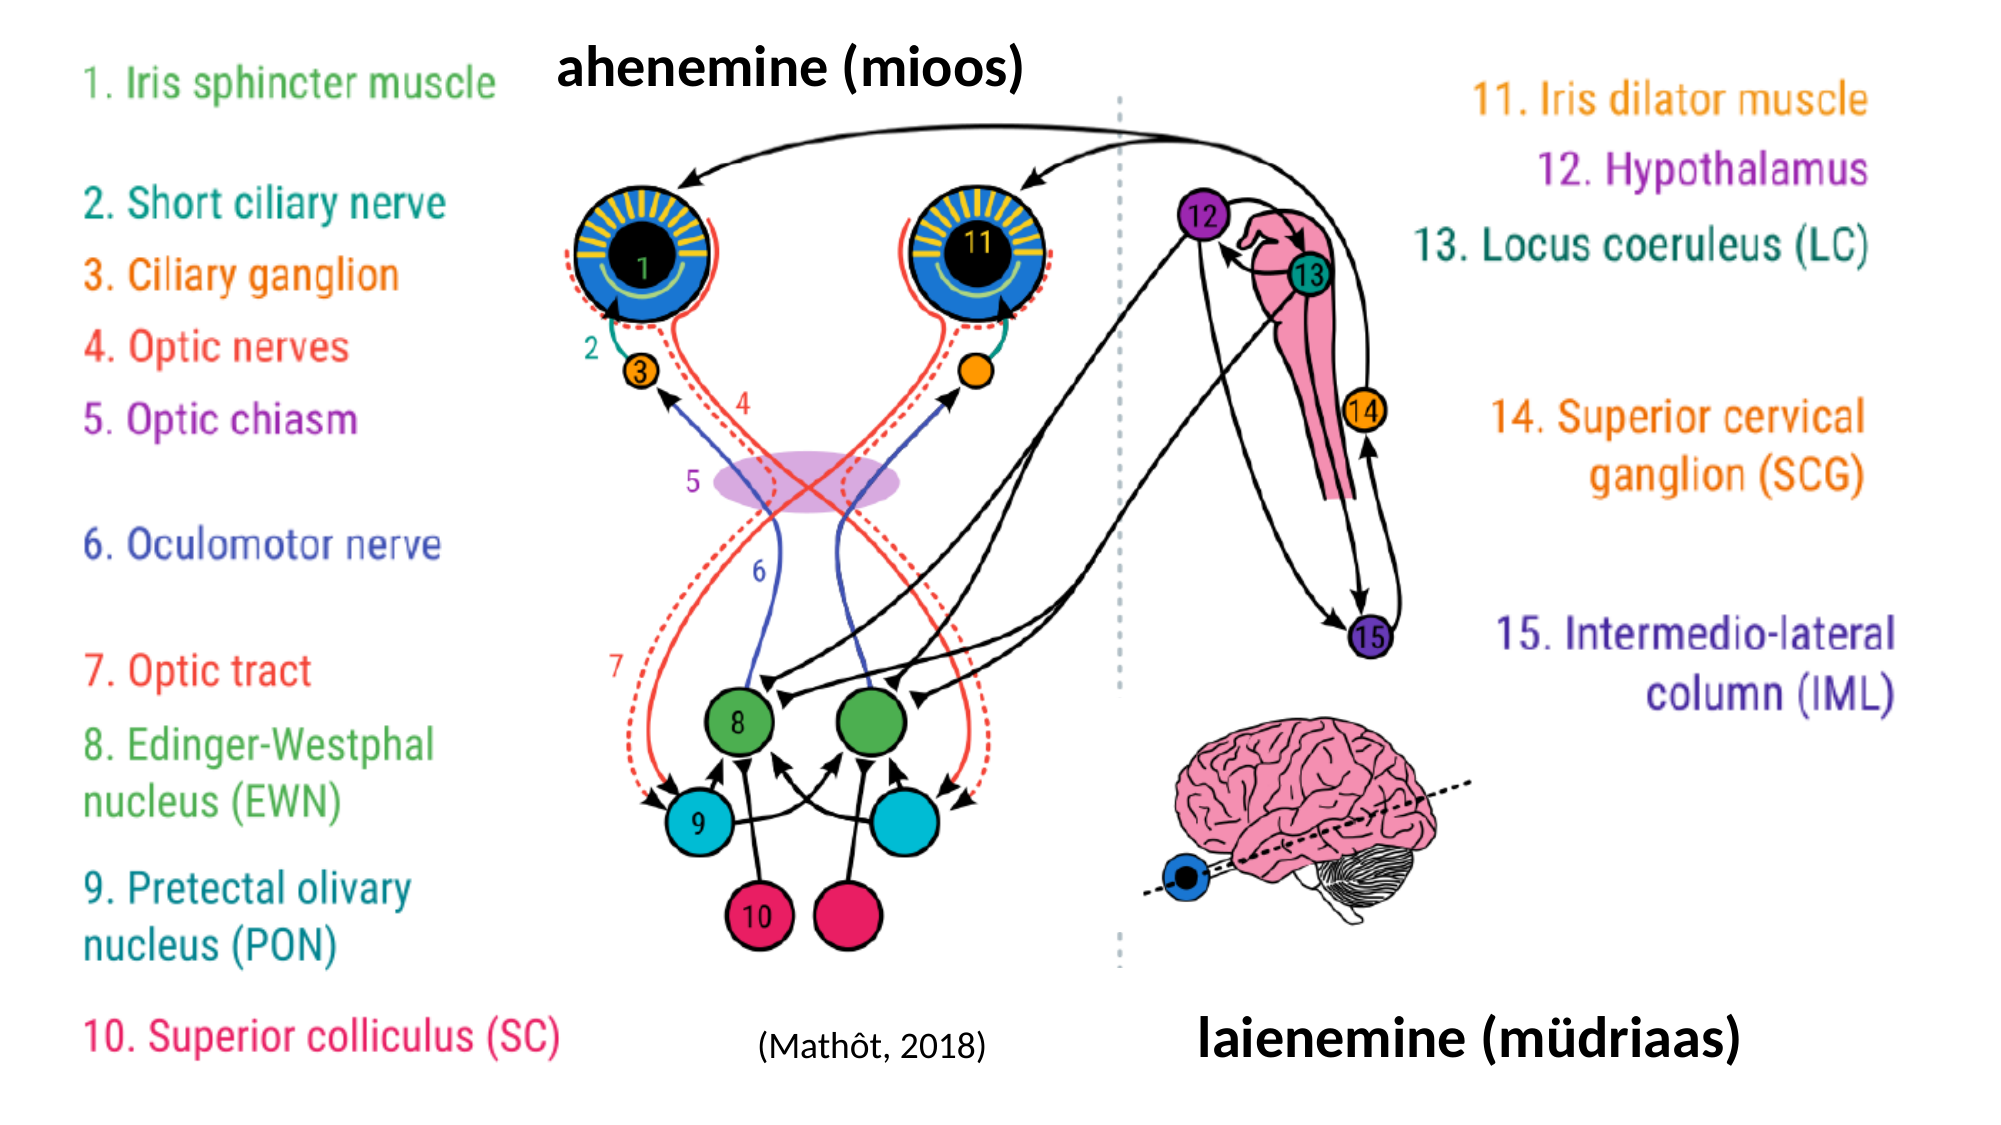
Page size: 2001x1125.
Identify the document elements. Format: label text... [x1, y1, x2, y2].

text_box laienemine (müdriaas) [1149, 991, 1758, 1077]
picture [73, 51, 1927, 1081]
text_box ahenemine (mioos) [537, 20, 1041, 75]
text_box (Mathôt, 2018) [742, 1013, 1003, 1074]
